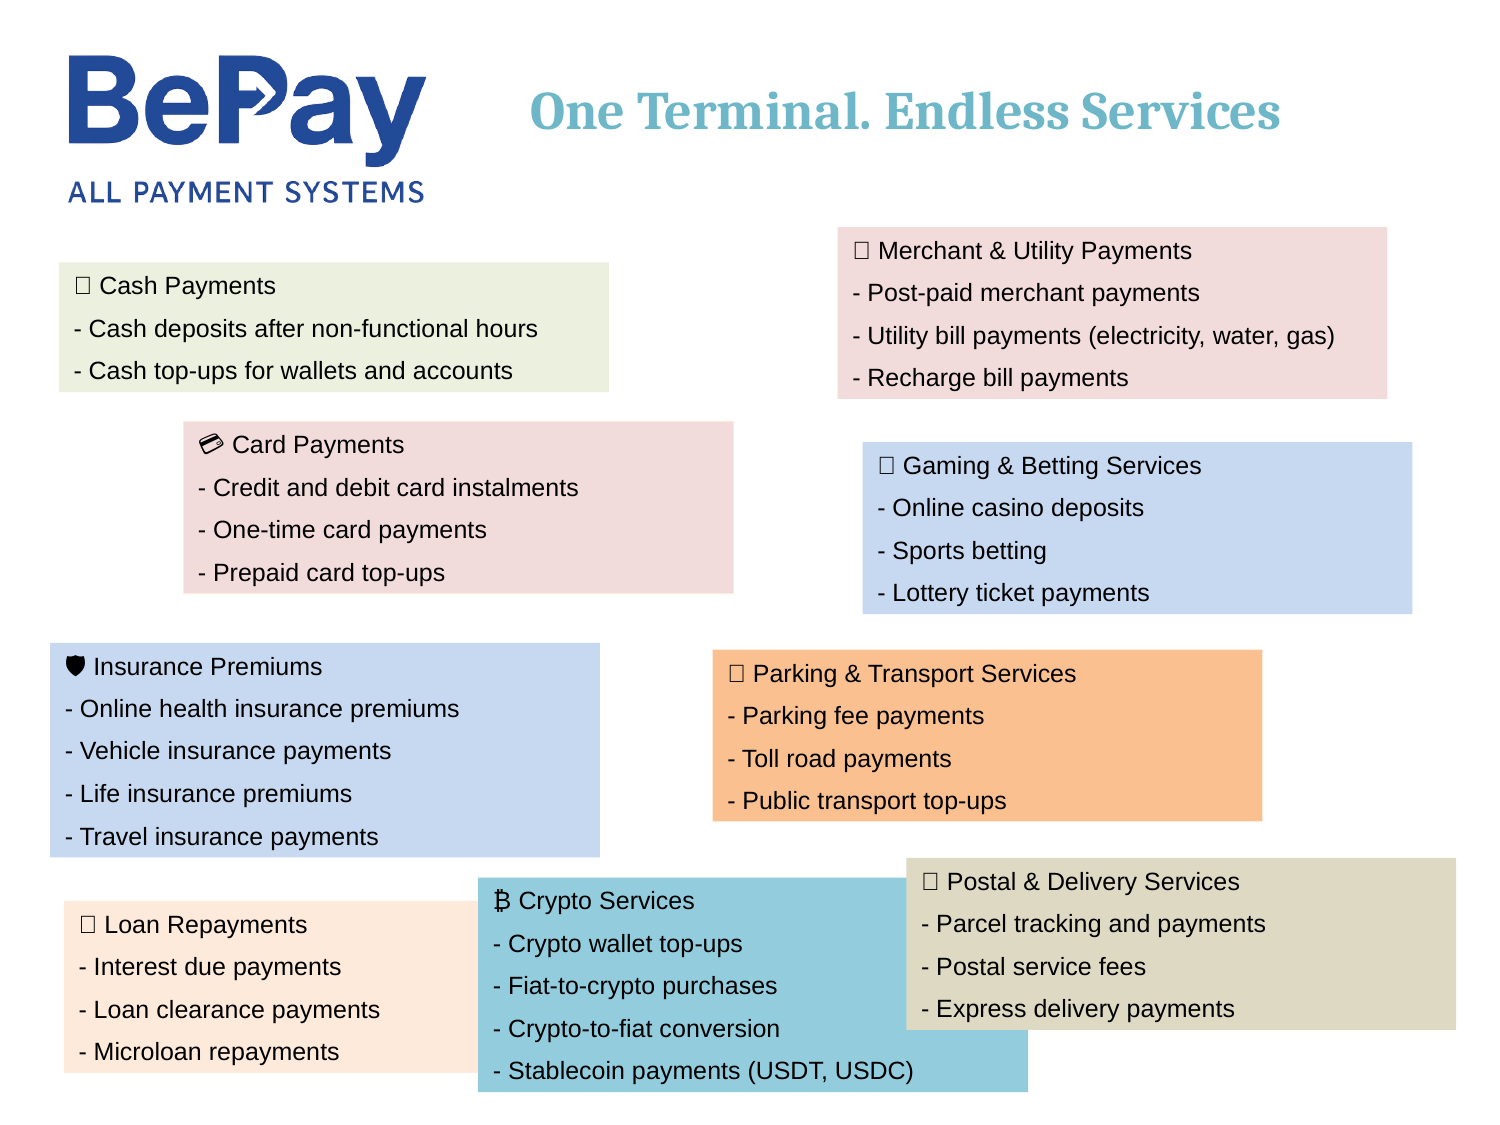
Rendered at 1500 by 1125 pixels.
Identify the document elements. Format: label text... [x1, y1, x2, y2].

text_box 🧾 Merchant & Utility Payments - Post-paid merchant payments - Utility bill payments (electricity, water, gas) - Recharge bill payments [837, 226, 1388, 399]
picture [42, 11, 459, 233]
text_box 📮 Postal & Delivery Services - Parcel tracking and payments - Postal service fees - Express delivery payments [906, 857, 1457, 1030]
text_box 🚗 Parking & Transport Services - Parking fee payments - Toll road payments - Public transport top-ups [712, 649, 1263, 822]
text_box 💵 Cash Payments - Cash deposits after non-functional hours - Cash top-ups for wallets and accounts [58, 262, 609, 393]
text_box 🎰 Gaming & Betting Services - Online casino deposits - Sports betting - Lottery ticket payments [862, 442, 1413, 615]
text_box ₿ Crypto Services - Crypto wallet top-ups - Fiat-to-crypto purchases - Crypto-to-fiat conversion - Stablecoin payments (USDT, USDC) [478, 877, 1029, 1093]
text_box 🛡️ Insurance Premiums - Online health insurance premiums - Vehicle insurance payments - Life insurance premiums - Travel insurance payments [50, 642, 600, 858]
text_box 💳 Card Payments - Credit and debit card instalments - One-time card payments - Prepaid card top-ups [183, 421, 734, 594]
text_box 🏦 Loan Repayments - Interest due payments - Loan clearance payments - Microloan repayments [63, 900, 478, 1073]
title One Terminal. Endless Services [458, 75, 1354, 169]
